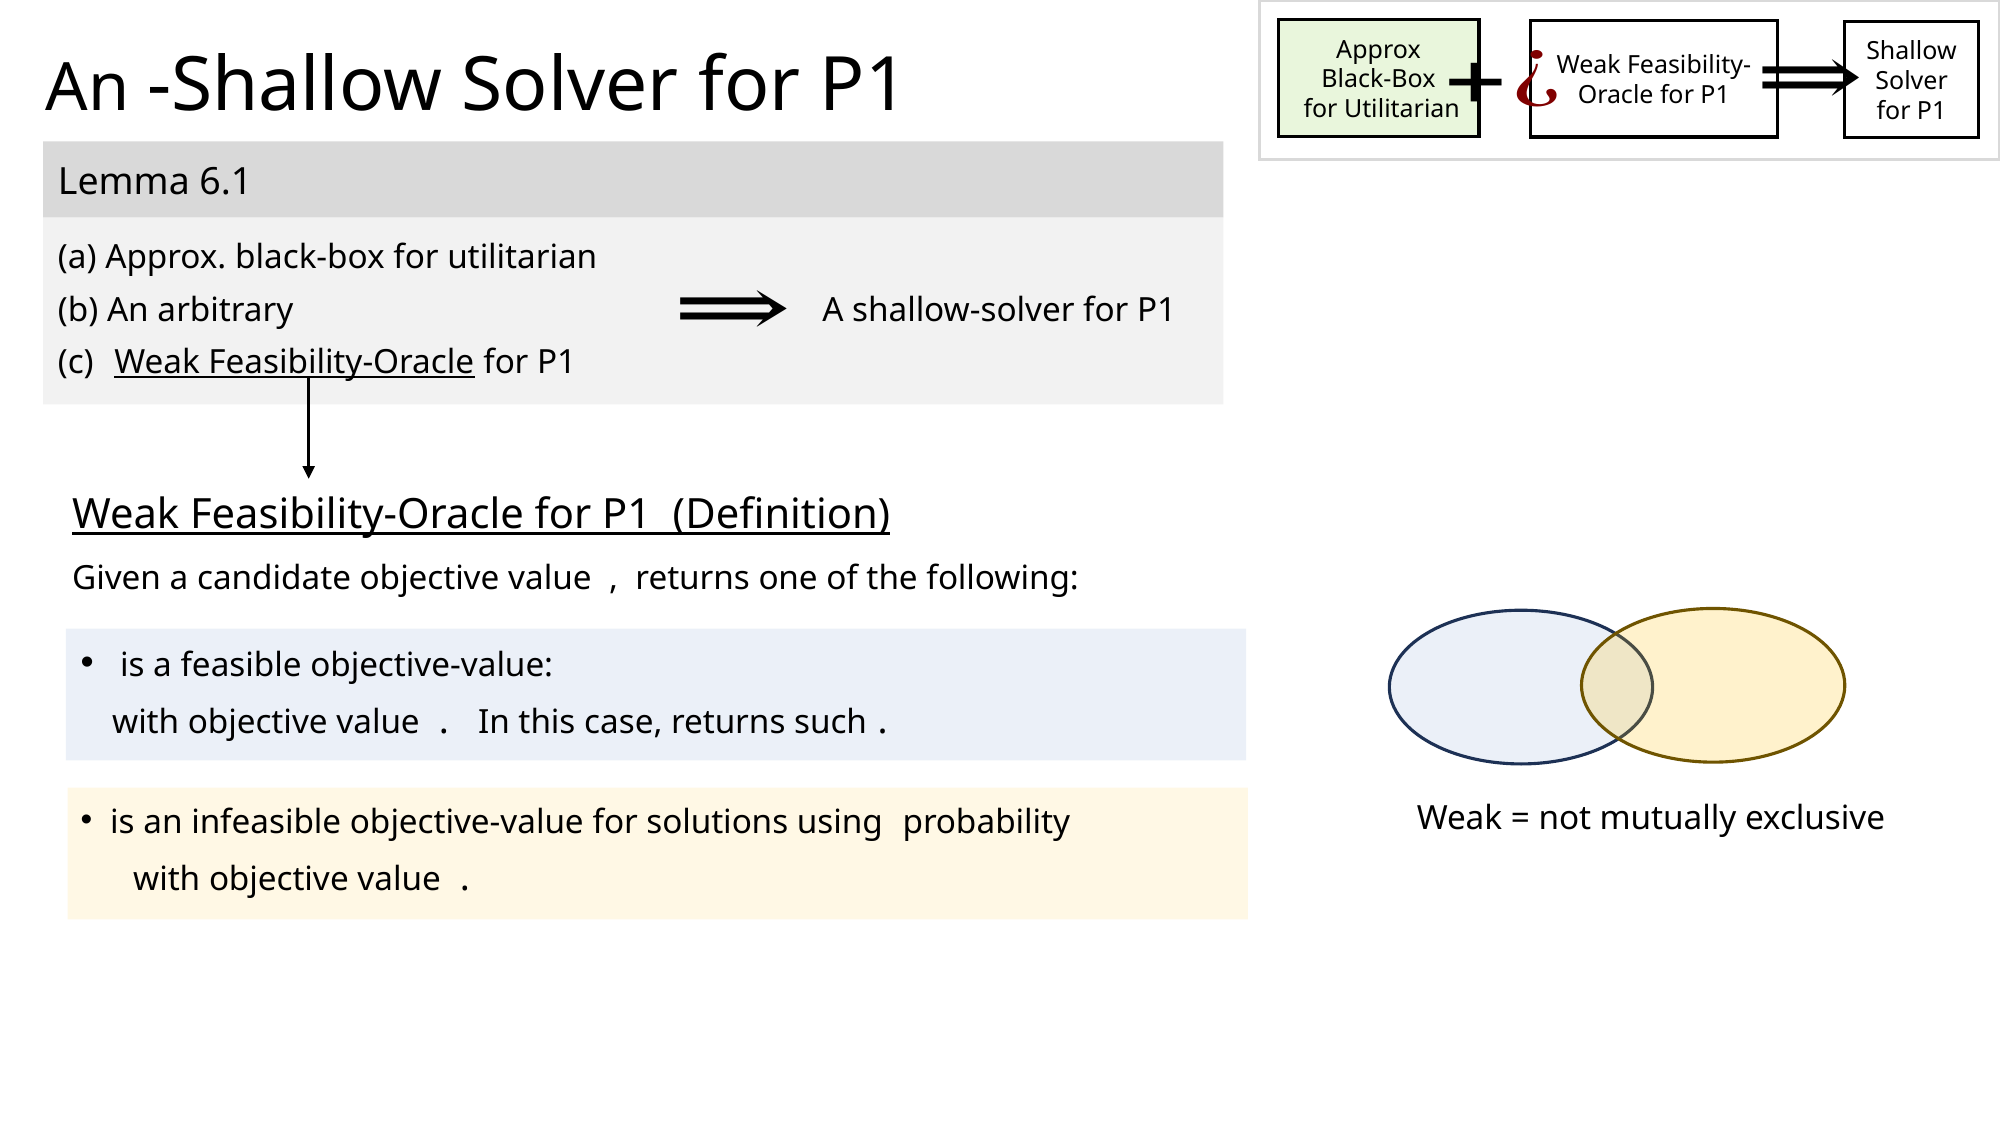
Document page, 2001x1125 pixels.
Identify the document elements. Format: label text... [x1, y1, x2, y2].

text_box A shallow-solver for P1 [807, 280, 1210, 336]
text_box Weak = not mutually exclusive [1393, 789, 1901, 844]
text_box [1258, 0, 2000, 161]
text_box [66, 786, 1249, 921]
text_box Weak Feasibility-Oracle for P1 [1529, 19, 1779, 139]
text_box Weak Feasibility-Oracle for P1 (Definition) [56, 466, 992, 558]
text_box [42, 219, 1225, 406]
text_box Approx Black-Box for Utilitarian [1277, 18, 1481, 138]
text_box [1387, 608, 1618, 766]
text_box [64, 627, 1248, 762]
text_box [1579, 606, 1847, 764]
text_box Shallow Solver for P1 [1843, 20, 1980, 139]
text_box Lemma 6.1 [42, 140, 1225, 219]
